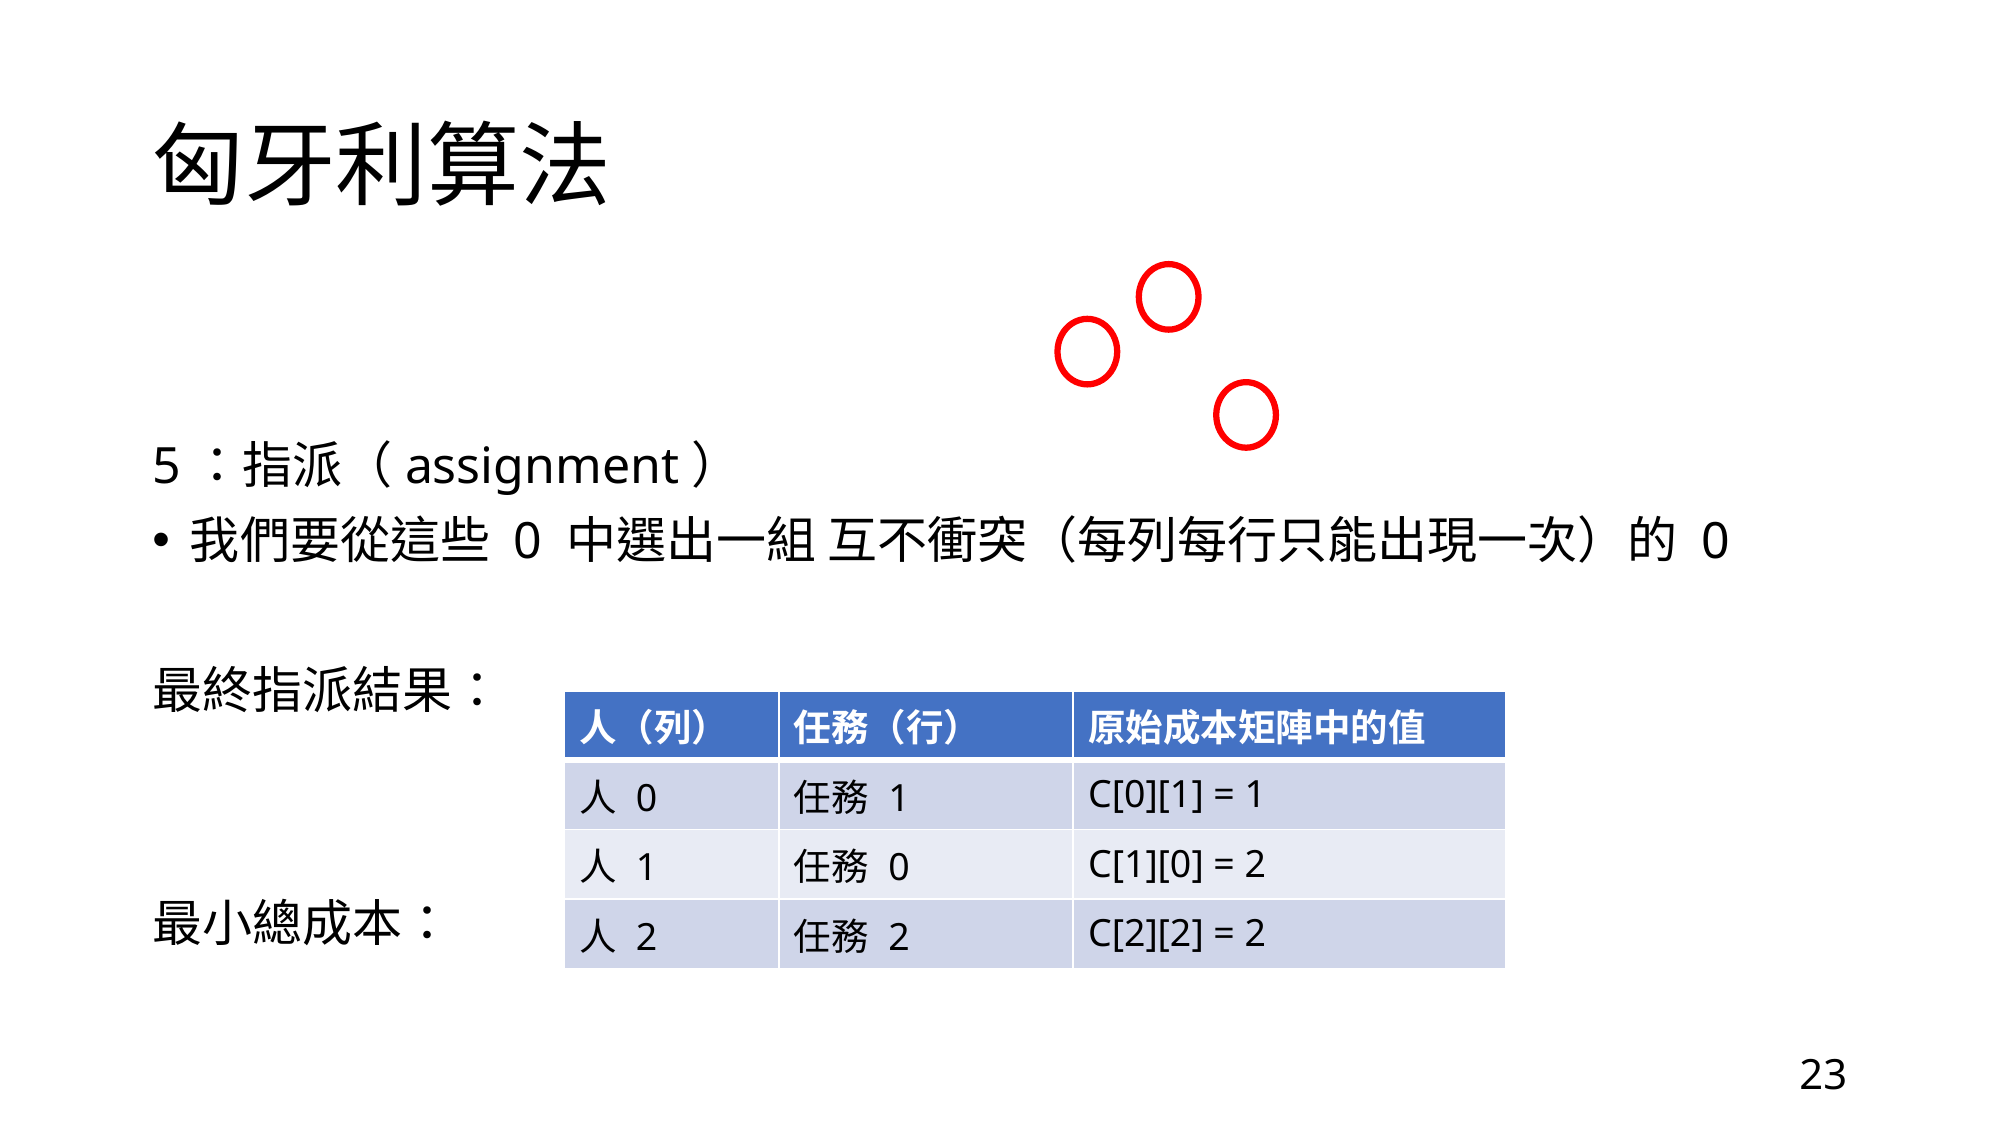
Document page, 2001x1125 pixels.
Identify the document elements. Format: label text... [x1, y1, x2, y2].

text_box [1137, 263, 1200, 331]
table_cell C[2][2] = 2 [1074, 900, 1505, 968]
text_box [1056, 317, 1119, 386]
table_cell 人 1 [565, 830, 778, 898]
text_box [1215, 381, 1277, 449]
table_cell C[0][1] = 1 [1074, 763, 1505, 829]
table_cell 人 2 [565, 900, 778, 968]
slide_number 23 [1412, 1042, 1863, 1103]
table_cell 任務 2 [780, 900, 1072, 968]
table_cell 任務 0 [780, 830, 1072, 898]
title 匈牙利算法 [137, 59, 1863, 278]
table_cell 人 0 [565, 763, 778, 829]
table_header 原始成本矩陣中的值 [1074, 692, 1505, 757]
table_cell C[1][0] = 2 [1074, 830, 1505, 898]
table_header 人（列） [565, 692, 778, 757]
table_cell 任務 1 [780, 763, 1072, 829]
table_header 任務（行） [780, 692, 1072, 757]
